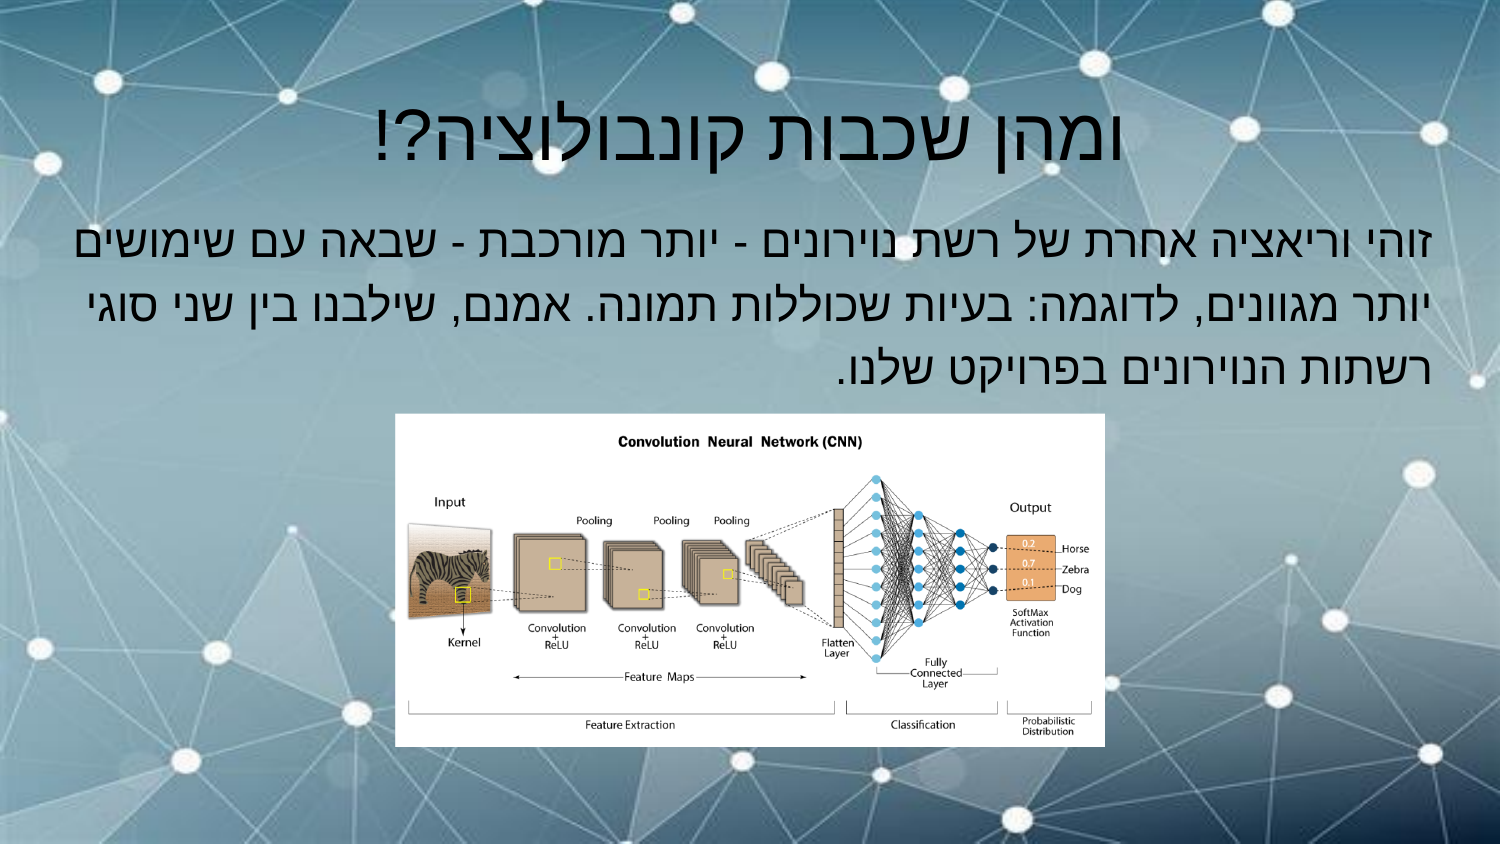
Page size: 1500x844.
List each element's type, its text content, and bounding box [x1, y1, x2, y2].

title ומהן שכבות קונבולוציה?! [51, 72, 1449, 167]
picture [0, 0, 1500, 844]
list זוהי וריאציה אחרת של רשת נוירונים - יותר מורכבת - שבאה עם שימושים יותר מגוונים, לדוגמה: בעיות שכוללות תמונה. אמנם, שילבנו בין שני סוגי רשתות הנוירונים בפרויקט שלנו. [51, 189, 1449, 822]
